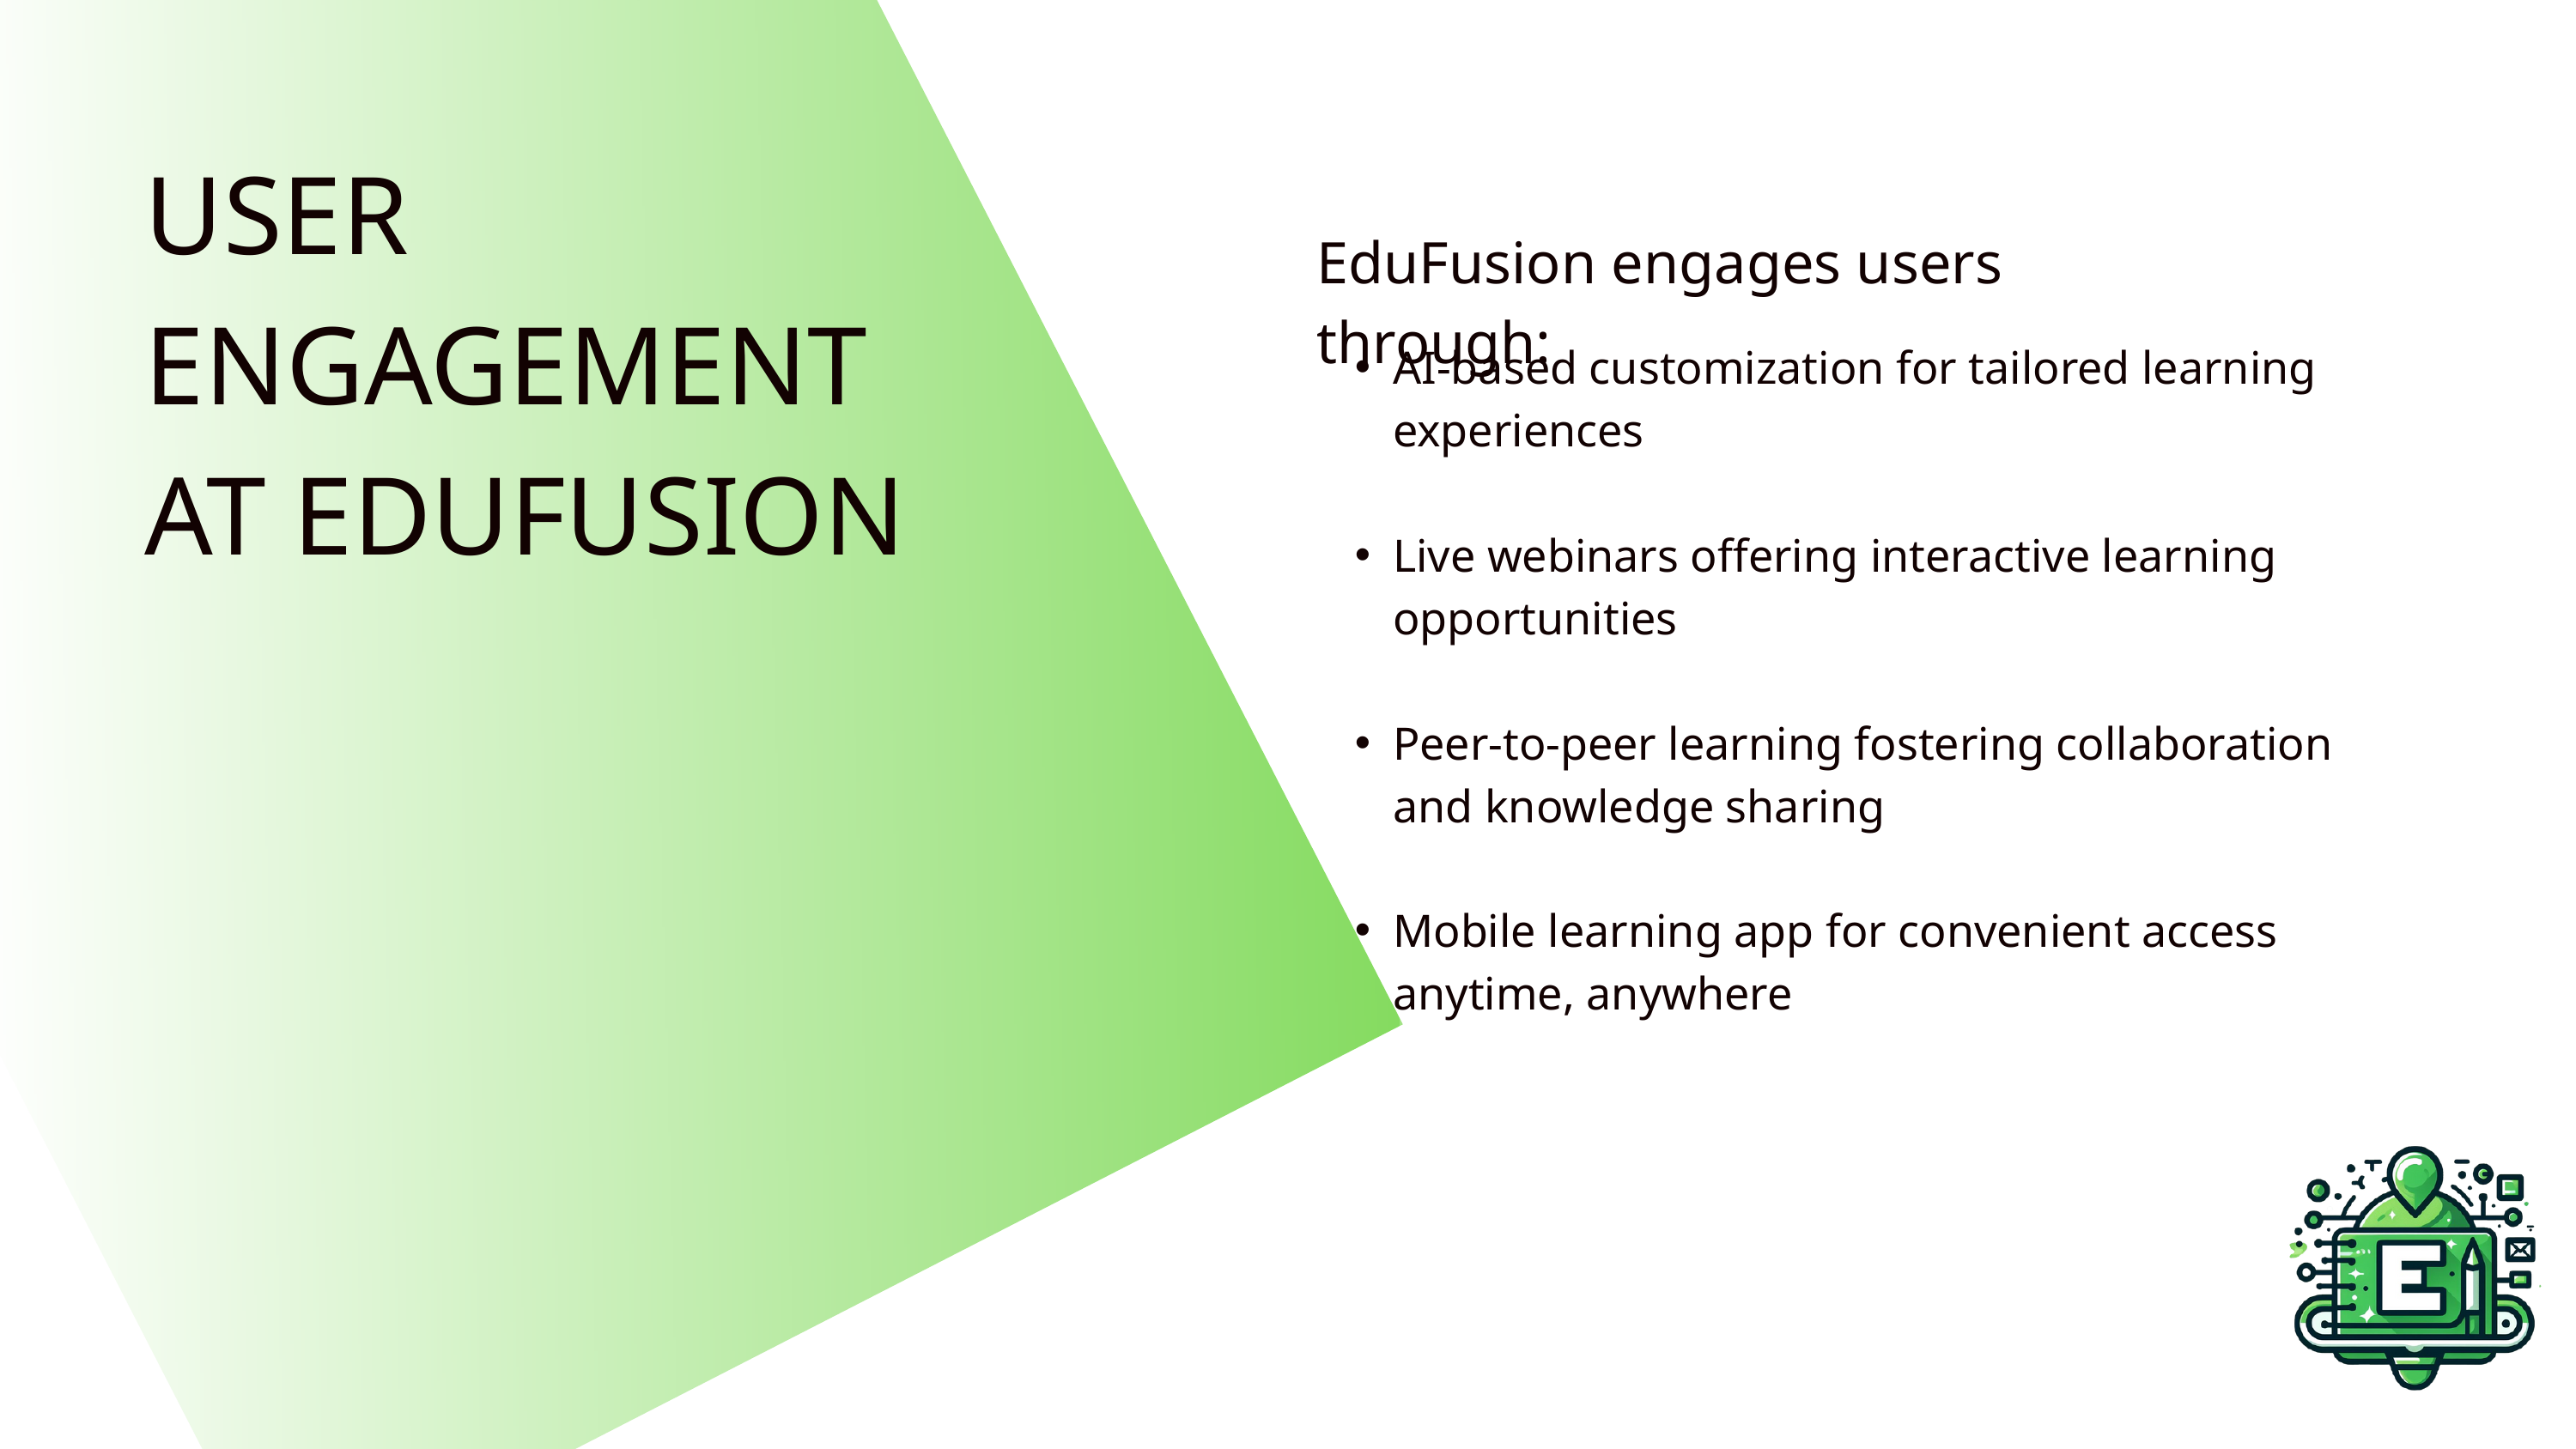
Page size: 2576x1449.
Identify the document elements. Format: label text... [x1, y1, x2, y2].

text_box [0, 0, 1316, 1449]
text_box USER ENGAGEMENT AT EDUFUSION [144, 125, 961, 577]
text_box EduFusion engages users through: [1316, 215, 2225, 330]
text_box [2225, 1120, 2576, 1449]
text_box AI-based customization for tailored learning experiences Live webinars offering interactive learning opportunities Peer-to-peer learning fostering collaboration and knowledge sharing Mobile learning app for convenient access anytime, anywhere [1316, 330, 2346, 1082]
